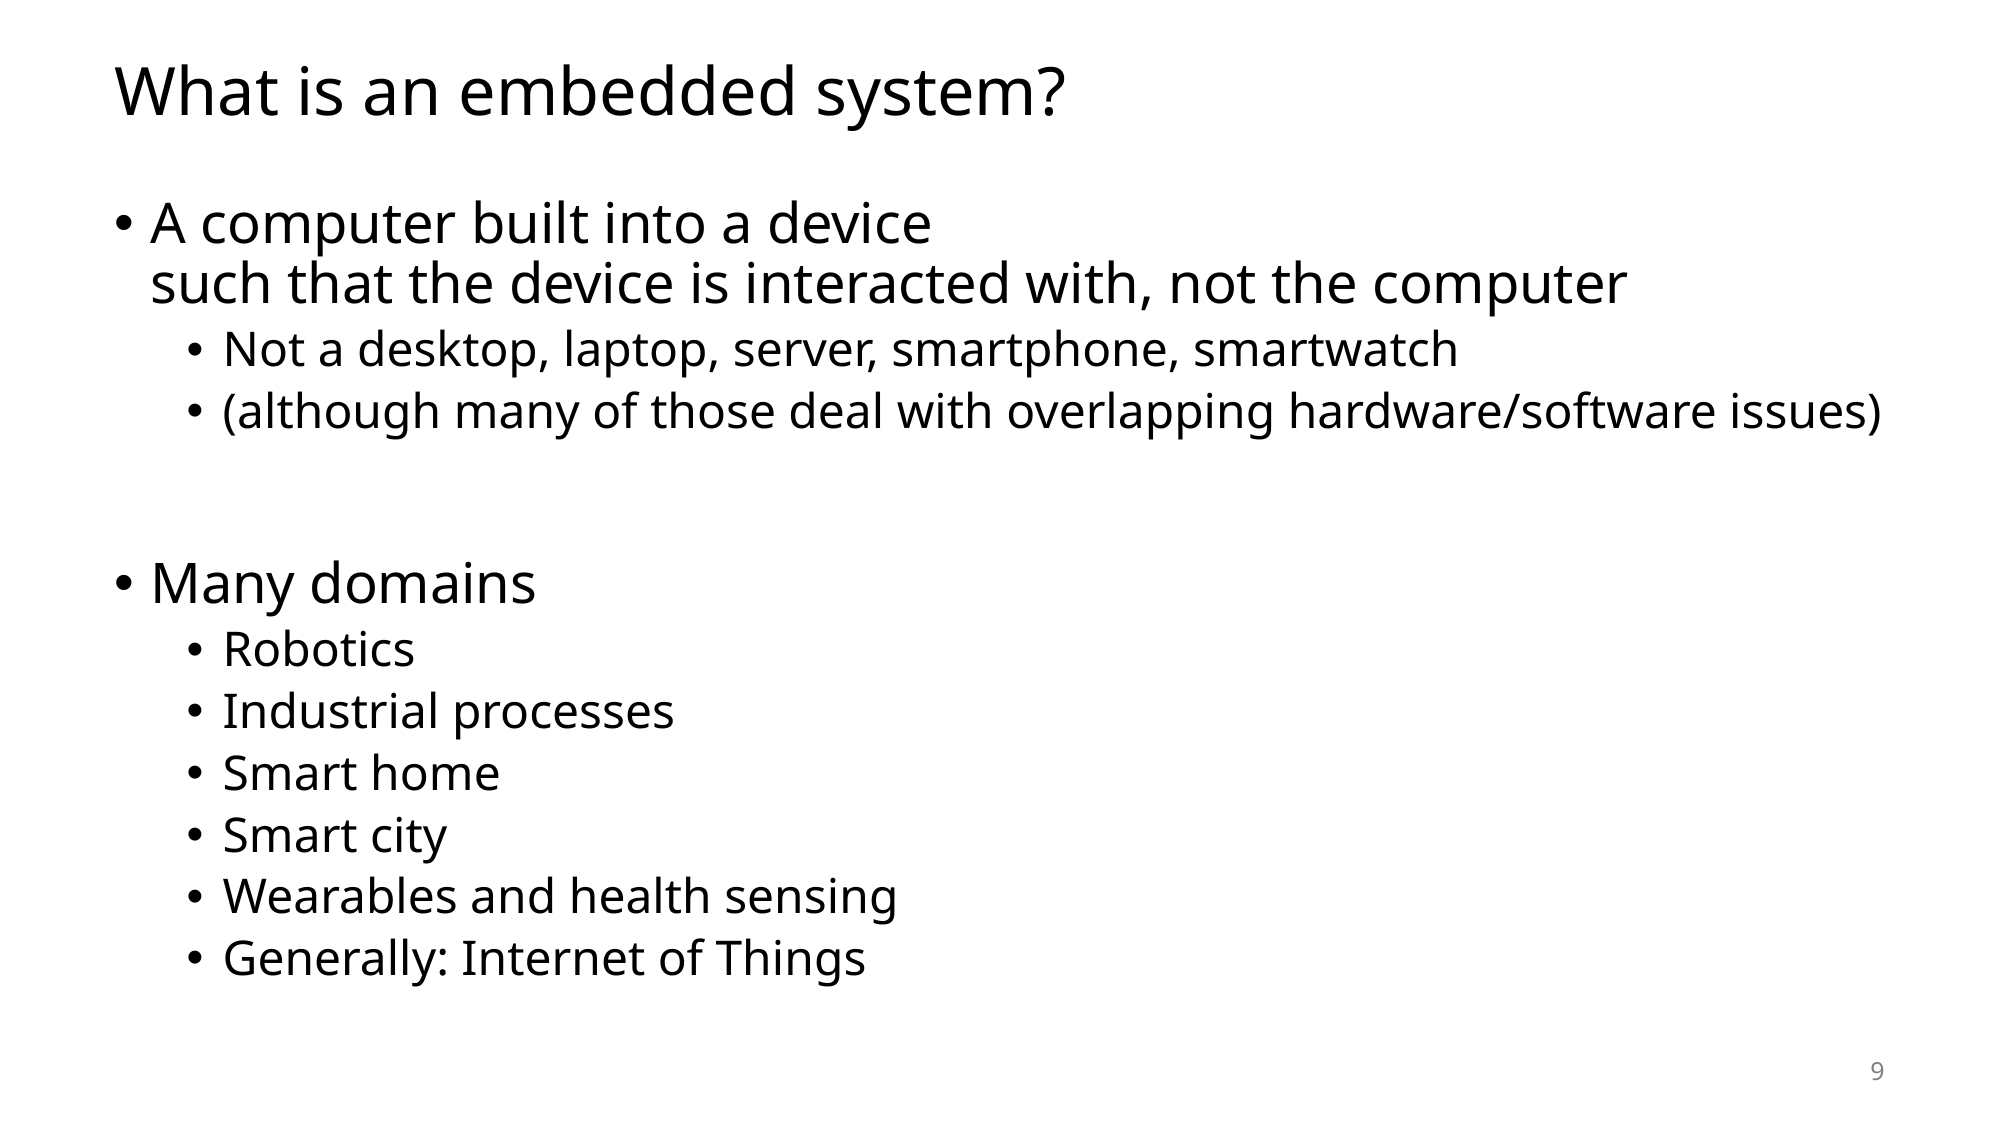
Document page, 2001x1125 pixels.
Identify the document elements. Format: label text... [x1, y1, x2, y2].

title What is an embedded system? [99, 37, 1900, 150]
list A computer built into a device such that the device is interacted with, not the computer Not a desktop, laptop, server, smartphone, smartwatch (although many of those deal with overlapping hardware/software issues) Many domains Robotics Industrial processes Smart home Smart city Wearables and health sensing Generally: Internet of Things [99, 187, 1900, 1013]
slide_number 9 [1749, 1042, 1900, 1103]
